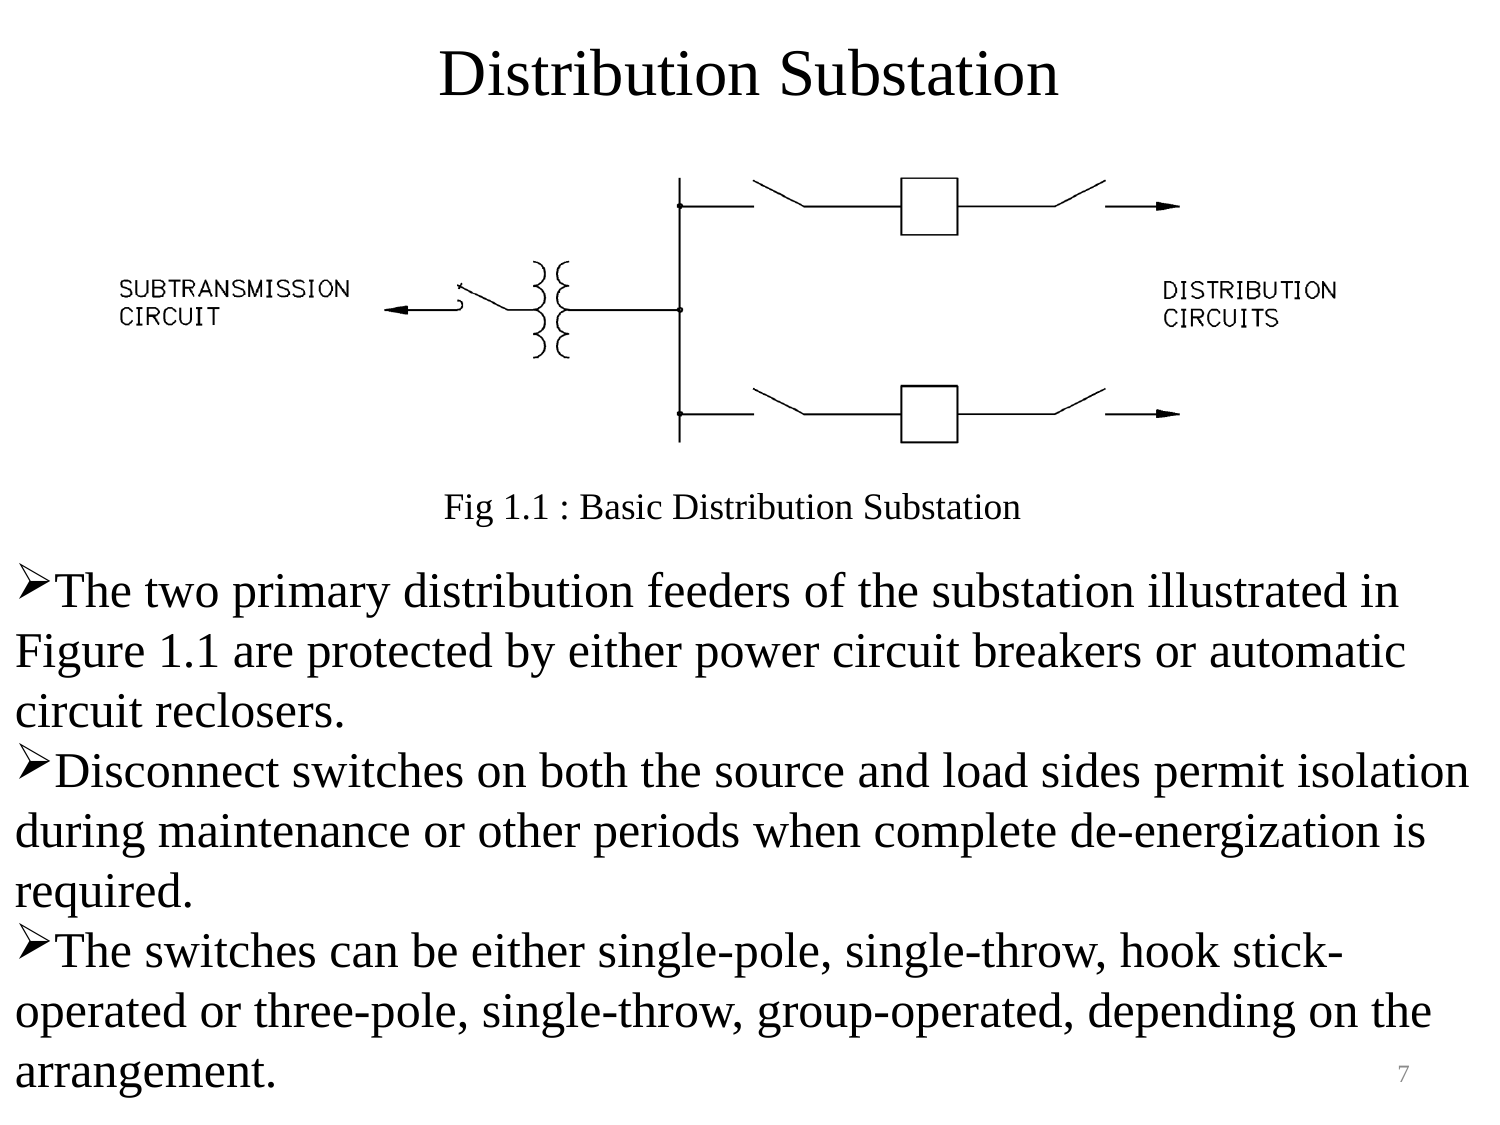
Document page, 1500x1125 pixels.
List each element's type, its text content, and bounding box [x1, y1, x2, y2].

text_box Fig 1.1 : Basic Distribution Substation [425, 502, 1050, 535]
slide_number 7 [1074, 1042, 1425, 1103]
text_box The two primary distribution feeders of the substation illustrated in Figure 1.1 are protected by either power circuit breakers or automatic circuit reclosers. Disconnect switches on both the source and load sides permit isolation during maintenance or other periods when complete de-energization is required. The switches can be either single-pole, single-throw, hook stick-operated or three-pole, single-throw, group-operated, depending on the arrangement. [0, 549, 1500, 1105]
title Distribution Substation [75, 0, 1425, 163]
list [24, 149, 1376, 494]
